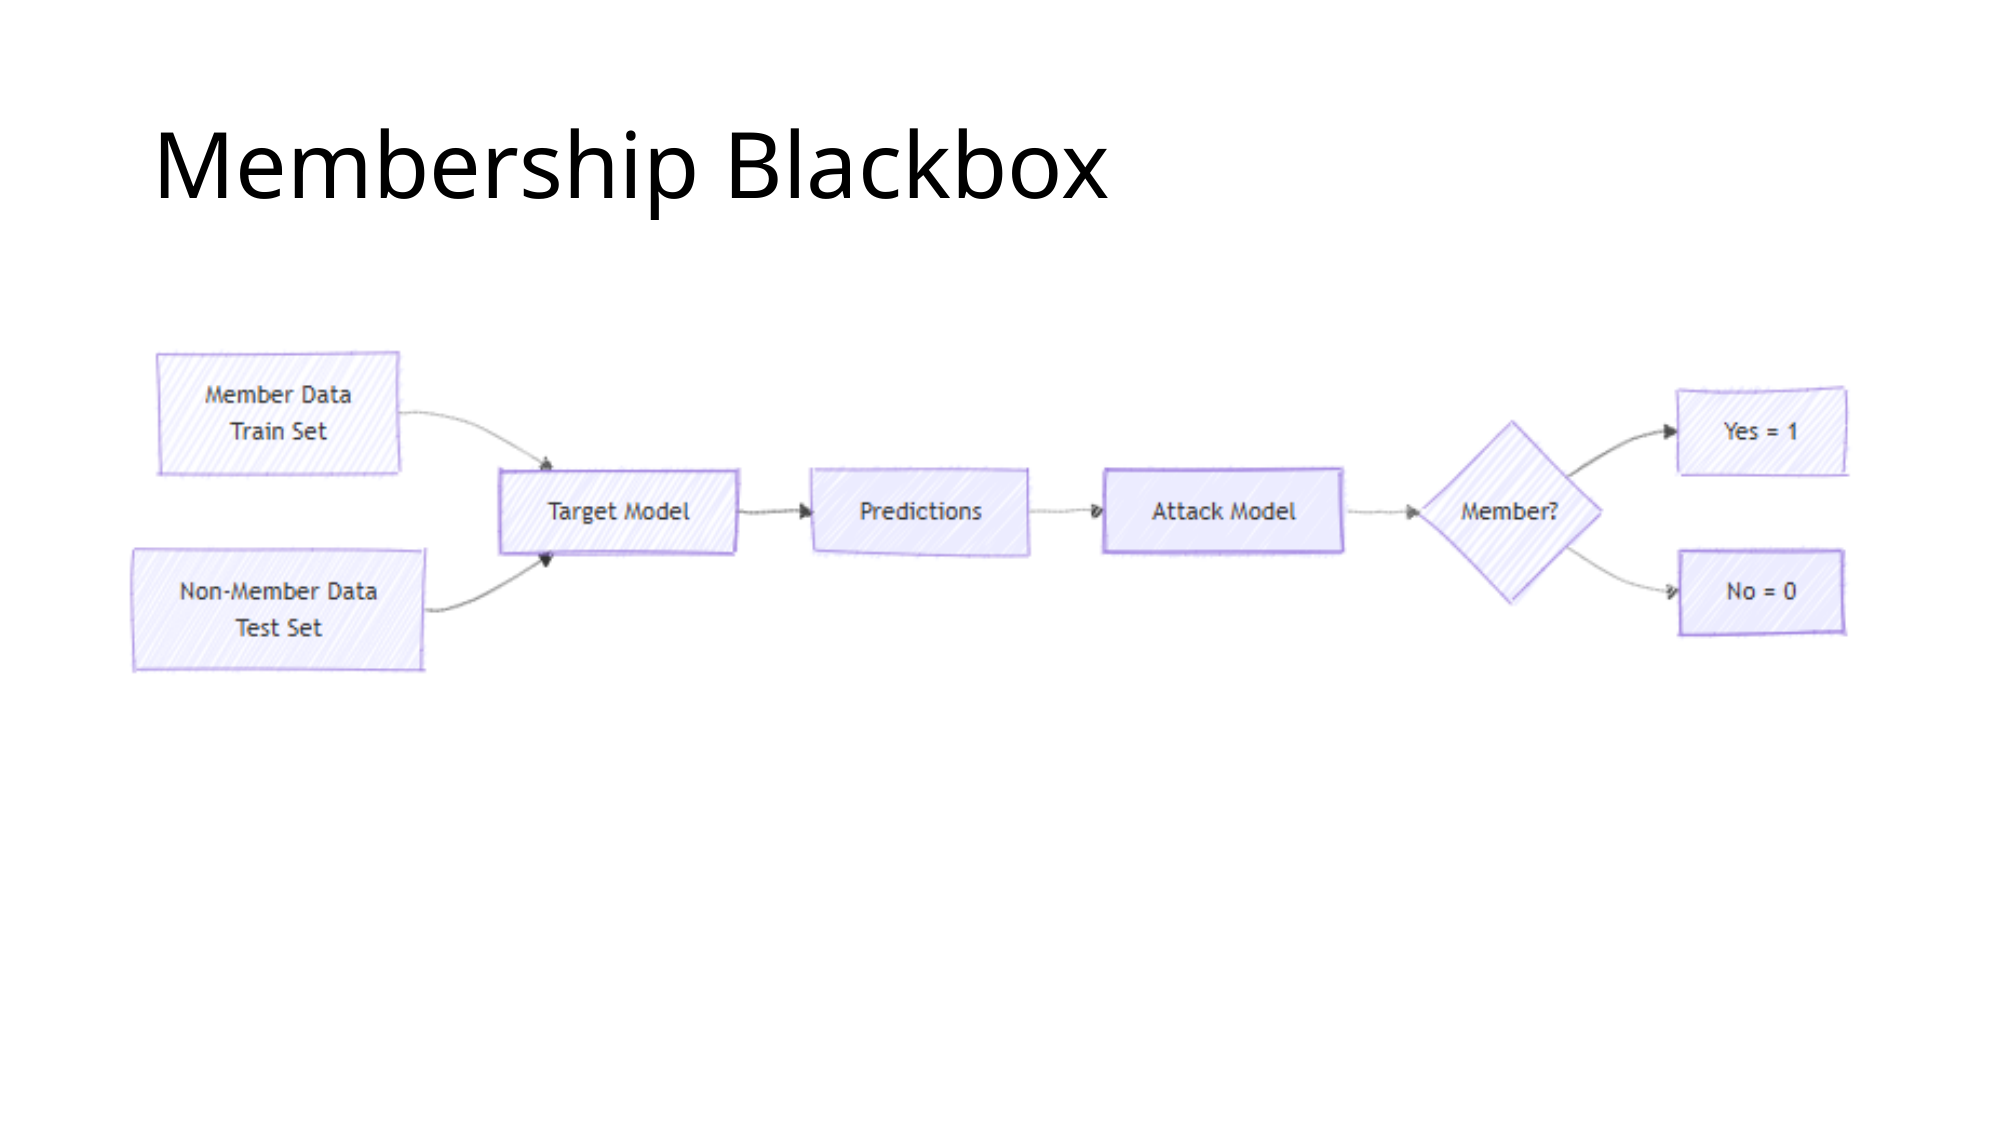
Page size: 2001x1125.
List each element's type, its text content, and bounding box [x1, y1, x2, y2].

title Membership Blackbox [137, 59, 1863, 278]
picture [123, 326, 1877, 752]
